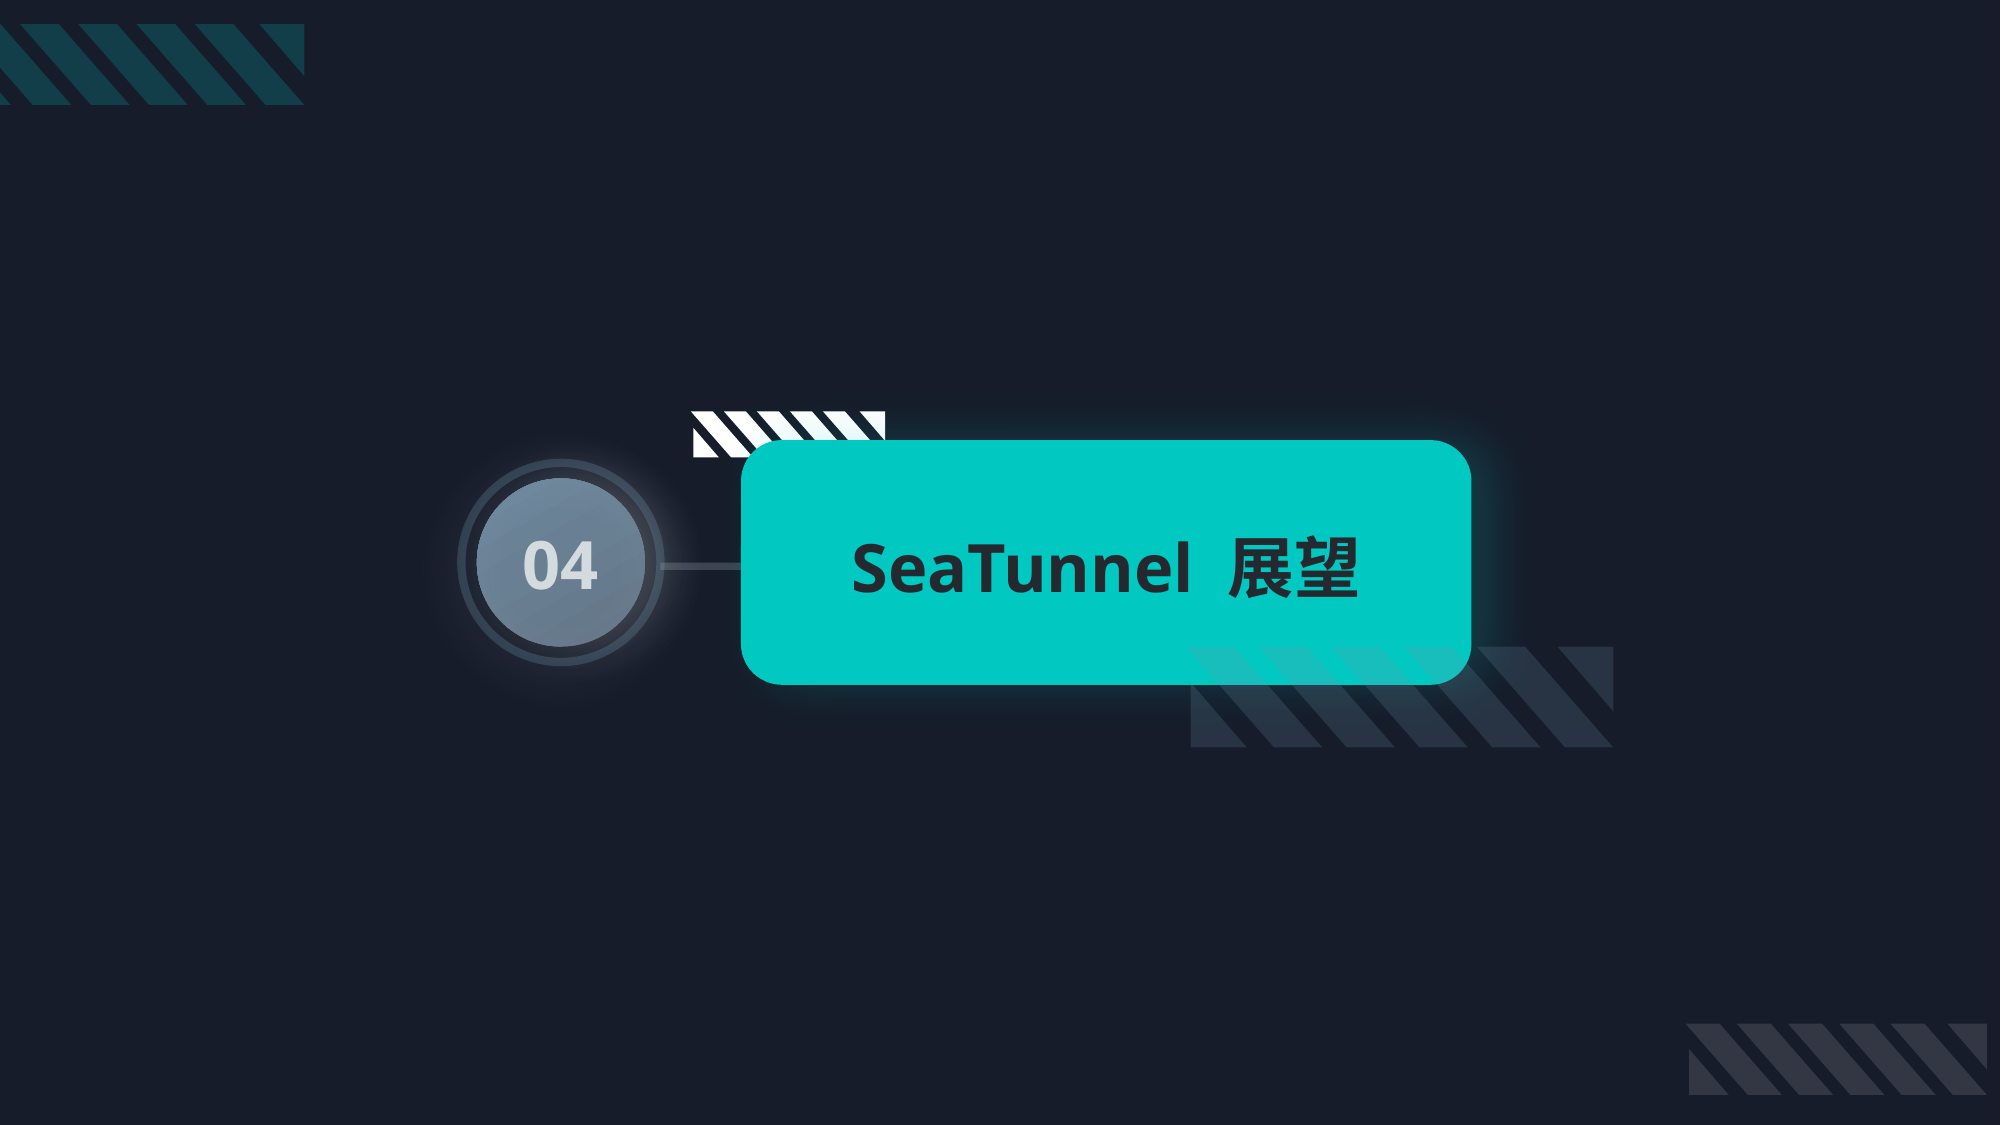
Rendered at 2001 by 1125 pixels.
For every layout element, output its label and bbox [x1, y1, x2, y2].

text_box [1185, 646, 1614, 748]
text_box [0, 24, 305, 105]
text_box [461, 440, 1472, 685]
text_box [0, 0, 2000, 1125]
text_box [1685, 1023, 1987, 1095]
text_box [690, 411, 886, 440]
